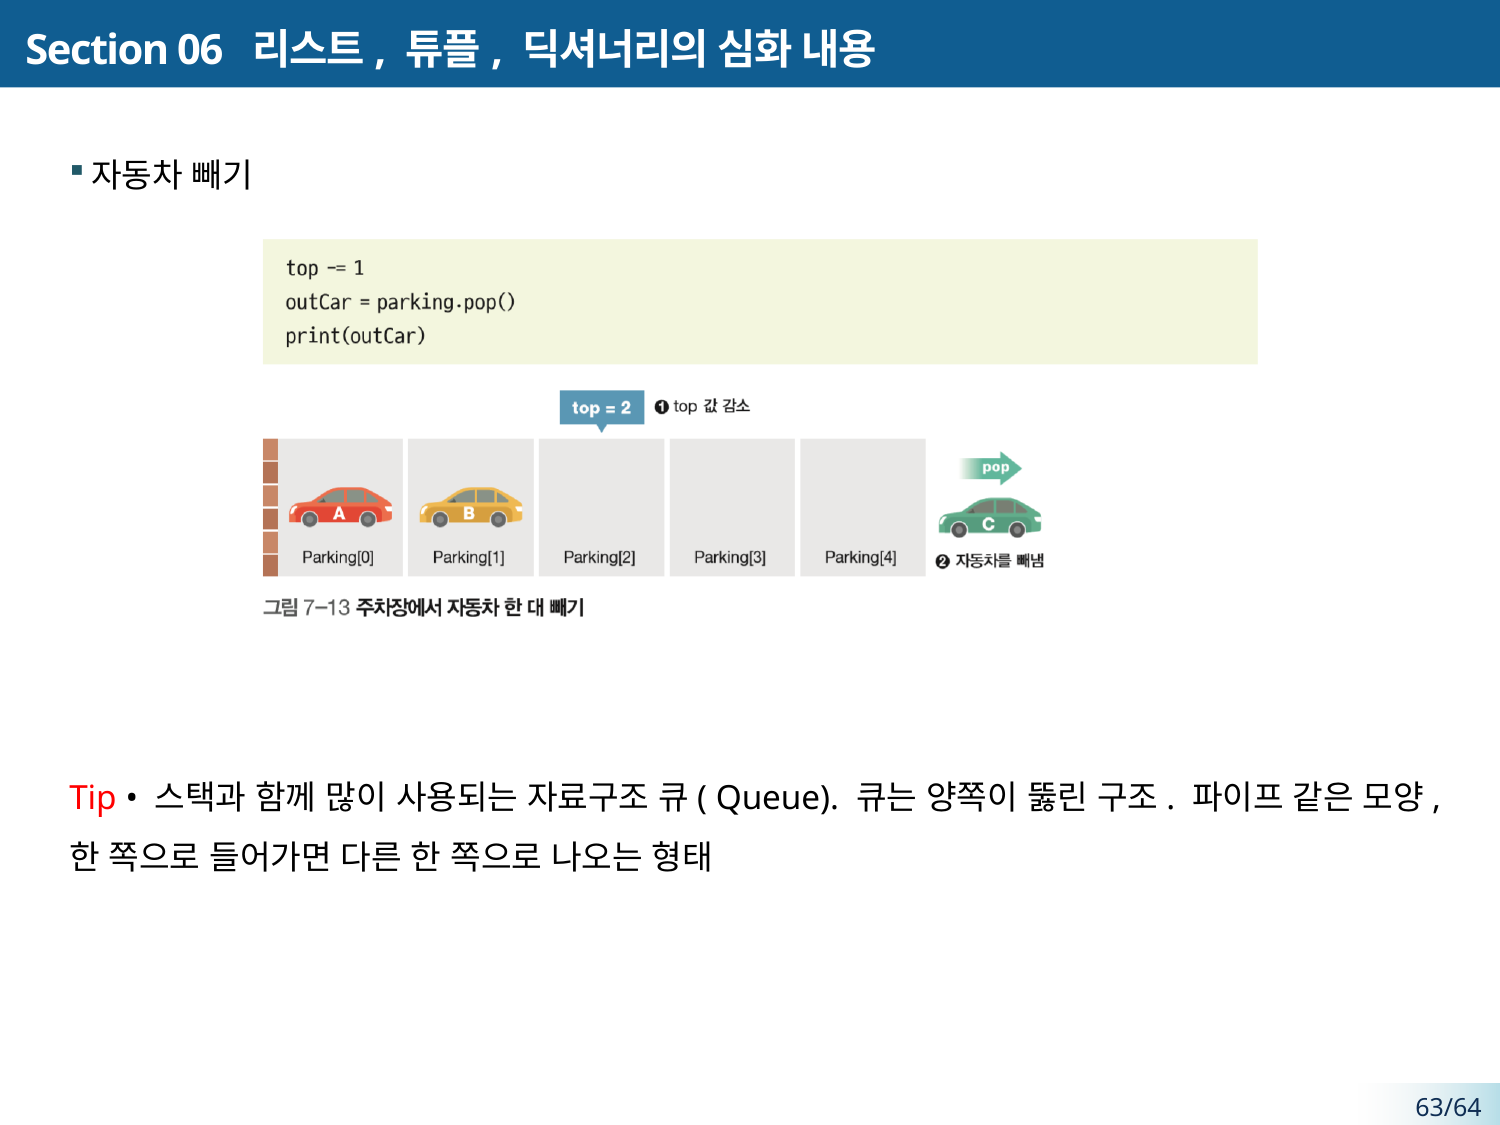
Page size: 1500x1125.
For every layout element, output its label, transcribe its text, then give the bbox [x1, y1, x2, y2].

list 자동차 빼기 Tip • 스택과 함께 많이 사용되는 자료구조 큐( Queue). 큐는 양쪽이 뚫린 구조. 파이프 같은 모양, 한 쪽으로 들어가면 다른 한 쪽으로 나오는 형태 [10, 126, 1481, 1057]
title Section 06 리스트, 튜플, 딕셔너리의 심화 내용 [10, 8, 1288, 87]
picture [257, 237, 1260, 622]
